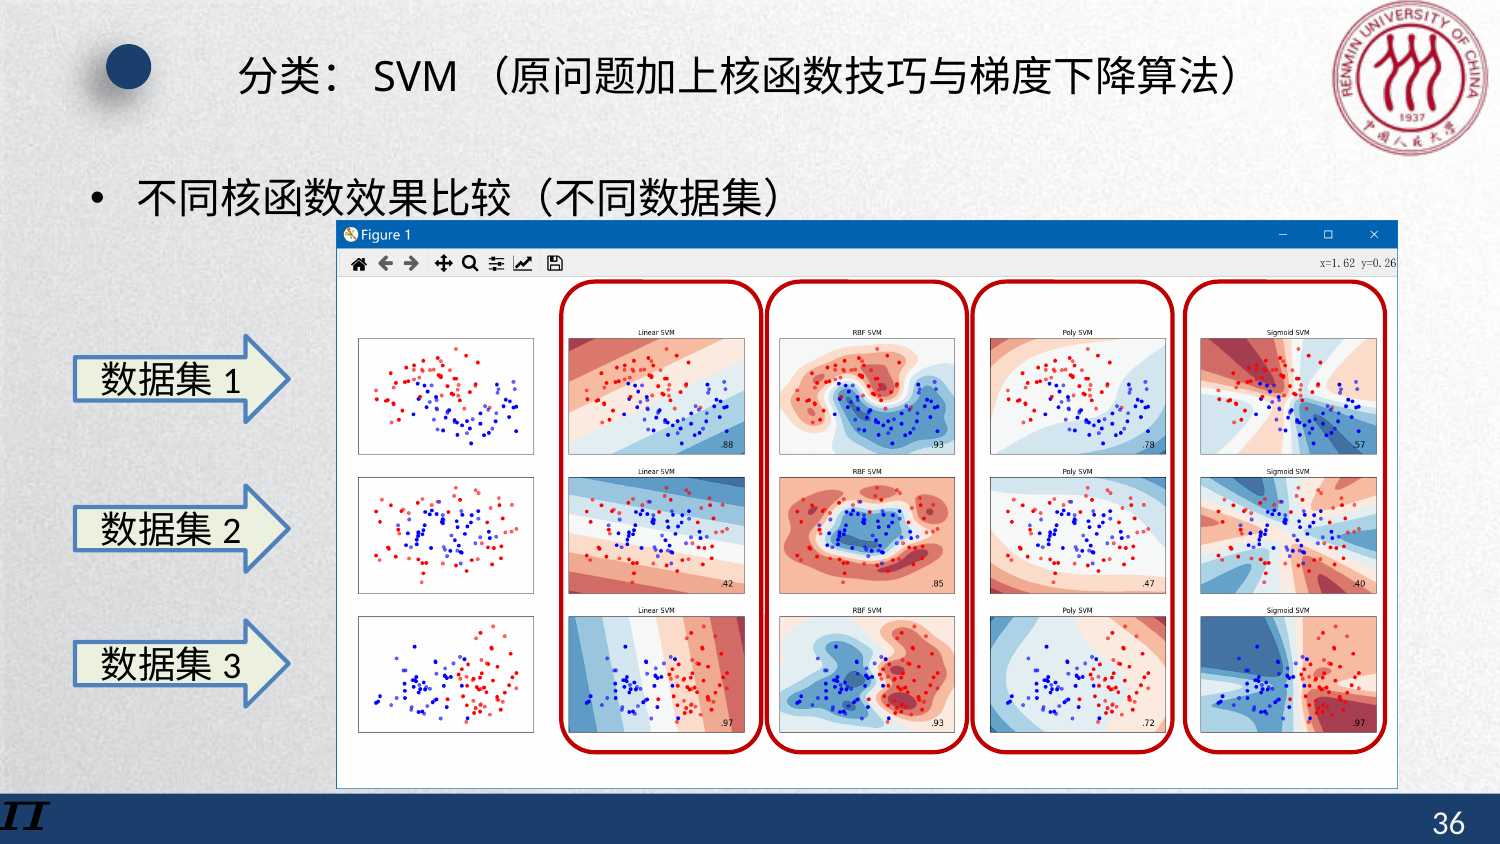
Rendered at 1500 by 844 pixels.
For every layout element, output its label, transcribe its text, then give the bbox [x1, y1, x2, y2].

text_box 数据集1 [72, 333, 291, 425]
picture [0, 0, 1500, 793]
text_box 数据集3 [72, 618, 291, 709]
text_box 数据集2 [72, 483, 291, 574]
list 不同核函数效果比较（不同数据集） [75, 134, 1425, 781]
title 分类：SVM（原问题加上核函数技巧与梯度下降算法） [75, 33, 1425, 116]
